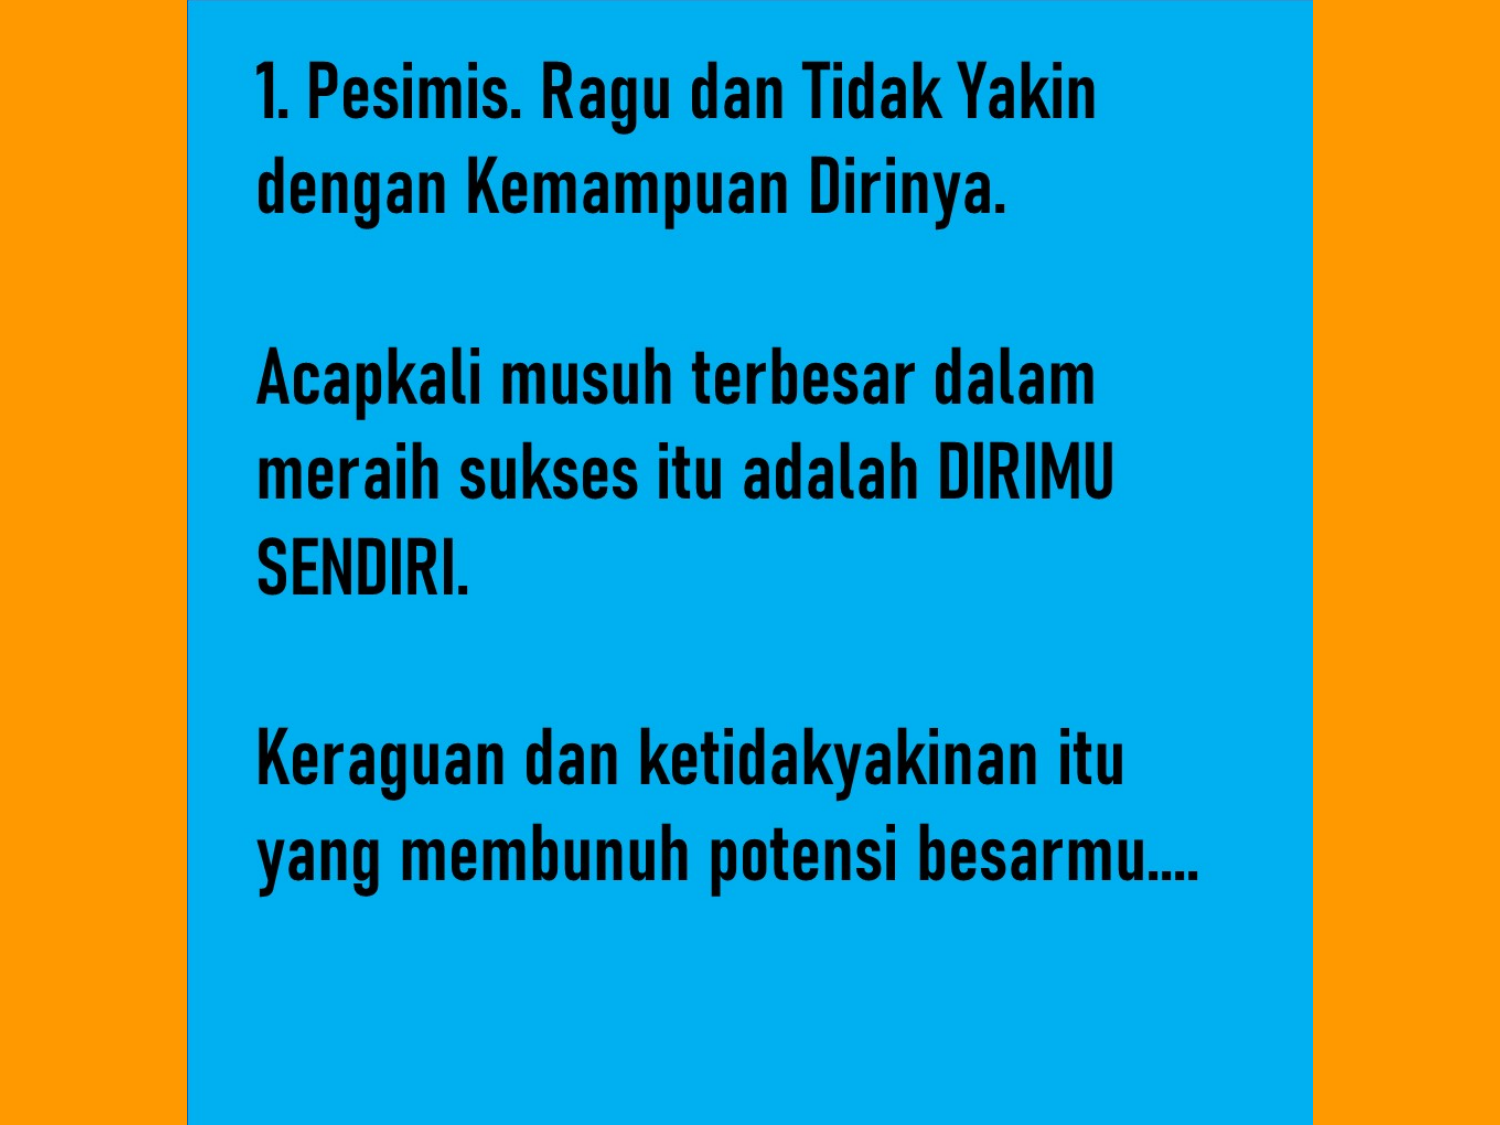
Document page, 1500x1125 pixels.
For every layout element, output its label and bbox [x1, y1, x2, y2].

picture [293, 743, 317, 783]
picture [373, 76, 398, 118]
picture [834, 363, 857, 405]
picture [934, 174, 960, 230]
picture [452, 349, 464, 404]
picture [931, 745, 939, 784]
picture [644, 79, 669, 118]
picture [856, 839, 881, 881]
picture [888, 824, 895, 831]
picture [770, 830, 789, 881]
picture [412, 443, 438, 499]
picture [1054, 61, 1062, 71]
picture [714, 363, 741, 405]
picture [913, 61, 941, 118]
picture [1069, 839, 1111, 881]
picture [919, 825, 945, 881]
picture [388, 171, 410, 213]
picture [545, 61, 572, 118]
picture [1051, 363, 1093, 404]
picture [470, 364, 480, 404]
picture [1010, 743, 1036, 784]
picture [261, 458, 302, 499]
picture [802, 61, 832, 118]
picture [358, 363, 381, 420]
picture [1019, 363, 1044, 404]
picture [354, 172, 379, 230]
picture [849, 61, 872, 118]
picture [745, 458, 769, 499]
picture [630, 839, 655, 881]
picture [1060, 745, 1069, 784]
picture [1001, 348, 1014, 404]
picture [469, 61, 478, 71]
picture [258, 727, 288, 784]
picture [701, 732, 719, 784]
picture [895, 365, 913, 404]
picture [886, 156, 895, 166]
picture [502, 172, 527, 213]
picture [661, 825, 688, 881]
picture [959, 61, 986, 118]
picture [503, 363, 544, 404]
picture [322, 537, 352, 595]
picture [324, 363, 350, 404]
picture [388, 349, 416, 404]
picture [645, 349, 670, 404]
picture [804, 727, 831, 784]
picture [803, 363, 829, 405]
picture [404, 839, 444, 881]
picture [730, 171, 752, 213]
picture [293, 363, 318, 404]
picture [452, 839, 476, 881]
picture [995, 204, 1005, 213]
picture [776, 443, 799, 499]
picture [1190, 871, 1196, 881]
picture [692, 61, 715, 118]
picture [1164, 871, 1170, 881]
picture [711, 839, 736, 895]
picture [1025, 443, 1036, 499]
picture [258, 537, 286, 595]
picture [1177, 871, 1184, 881]
picture [421, 363, 445, 405]
picture [396, 458, 405, 499]
picture [1098, 745, 1122, 784]
picture [847, 174, 855, 213]
picture [897, 727, 925, 784]
picture [414, 745, 438, 784]
picture [445, 743, 471, 784]
picture [1043, 841, 1063, 881]
picture [661, 442, 668, 449]
picture [992, 443, 1019, 499]
picture [258, 156, 284, 213]
picture [290, 172, 315, 213]
picture [613, 458, 637, 499]
picture [527, 727, 550, 784]
picture [1085, 443, 1113, 500]
picture [470, 156, 497, 213]
picture [553, 458, 576, 499]
picture [760, 171, 787, 213]
picture [398, 442, 405, 450]
picture [360, 537, 385, 595]
picture [931, 727, 939, 737]
picture [1021, 61, 1048, 118]
picture [835, 79, 842, 118]
picture [724, 77, 750, 118]
picture [511, 109, 520, 118]
picture [364, 458, 390, 499]
picture [772, 743, 797, 784]
picture [491, 458, 516, 499]
picture [597, 839, 621, 881]
picture [1012, 841, 1036, 881]
picture [322, 171, 348, 213]
picture [582, 458, 608, 499]
picture [726, 745, 734, 784]
picture [974, 444, 983, 499]
text_box [0, 0, 185, 1125]
picture [659, 460, 668, 499]
picture [410, 537, 435, 595]
picture [392, 537, 399, 595]
picture [772, 349, 798, 404]
picture [864, 363, 888, 405]
picture [888, 174, 895, 213]
picture [902, 171, 928, 213]
picture [324, 745, 343, 784]
picture [979, 742, 1003, 784]
picture [951, 840, 976, 881]
picture [674, 448, 690, 499]
picture [559, 743, 584, 784]
picture [981, 839, 1005, 881]
picture [553, 365, 577, 404]
picture [258, 840, 283, 897]
picture [564, 841, 590, 881]
picture [585, 364, 608, 404]
picture [867, 743, 891, 784]
picture [339, 458, 357, 500]
picture [258, 349, 288, 404]
picture [468, 79, 478, 118]
picture [1069, 77, 1092, 118]
picture [847, 156, 855, 166]
picture [522, 443, 551, 499]
picture [584, 171, 608, 213]
picture [756, 77, 782, 118]
picture [793, 839, 818, 881]
picture [311, 61, 337, 118]
picture [461, 458, 485, 499]
picture [483, 839, 524, 881]
picture [809, 458, 833, 499]
picture [1062, 727, 1069, 737]
picture [482, 76, 507, 117]
picture [419, 76, 460, 118]
picture [343, 77, 368, 118]
picture [615, 171, 656, 213]
picture [672, 743, 697, 784]
picture [739, 727, 765, 784]
picture [381, 743, 405, 800]
picture [724, 727, 733, 737]
picture [834, 746, 861, 802]
picture [533, 171, 575, 213]
picture [813, 156, 839, 213]
picture [665, 172, 690, 230]
picture [1041, 443, 1079, 499]
picture [642, 727, 668, 784]
picture [611, 77, 637, 135]
picture [840, 443, 852, 499]
picture [308, 458, 333, 499]
picture [935, 349, 961, 404]
text_box [1313, 0, 1500, 1125]
picture [942, 442, 968, 499]
picture [881, 77, 906, 118]
picture [968, 363, 994, 404]
picture [591, 743, 617, 784]
picture [613, 365, 638, 404]
picture [443, 537, 453, 594]
picture [295, 537, 319, 595]
picture [419, 171, 445, 213]
picture [946, 743, 970, 784]
picture [692, 353, 710, 404]
picture [256, 61, 273, 118]
picture [288, 839, 313, 881]
picture [1148, 871, 1156, 881]
picture [580, 77, 605, 118]
picture [863, 173, 881, 213]
picture [835, 61, 842, 71]
picture [891, 443, 917, 499]
picture [533, 825, 558, 881]
picture [964, 171, 990, 213]
picture [743, 839, 767, 881]
picture [472, 347, 480, 356]
picture [747, 364, 766, 404]
picture [278, 109, 288, 118]
picture [405, 79, 412, 118]
picture [460, 586, 467, 594]
picture [824, 840, 851, 881]
picture [697, 174, 722, 213]
picture [349, 743, 374, 784]
picture [353, 840, 379, 897]
picture [321, 840, 345, 881]
picture [1118, 841, 1144, 881]
picture [859, 458, 883, 499]
picture [888, 841, 895, 881]
picture [1073, 731, 1091, 784]
picture [478, 743, 502, 784]
picture [696, 460, 721, 499]
picture [988, 77, 1014, 118]
picture [1052, 79, 1062, 118]
picture [405, 61, 412, 71]
